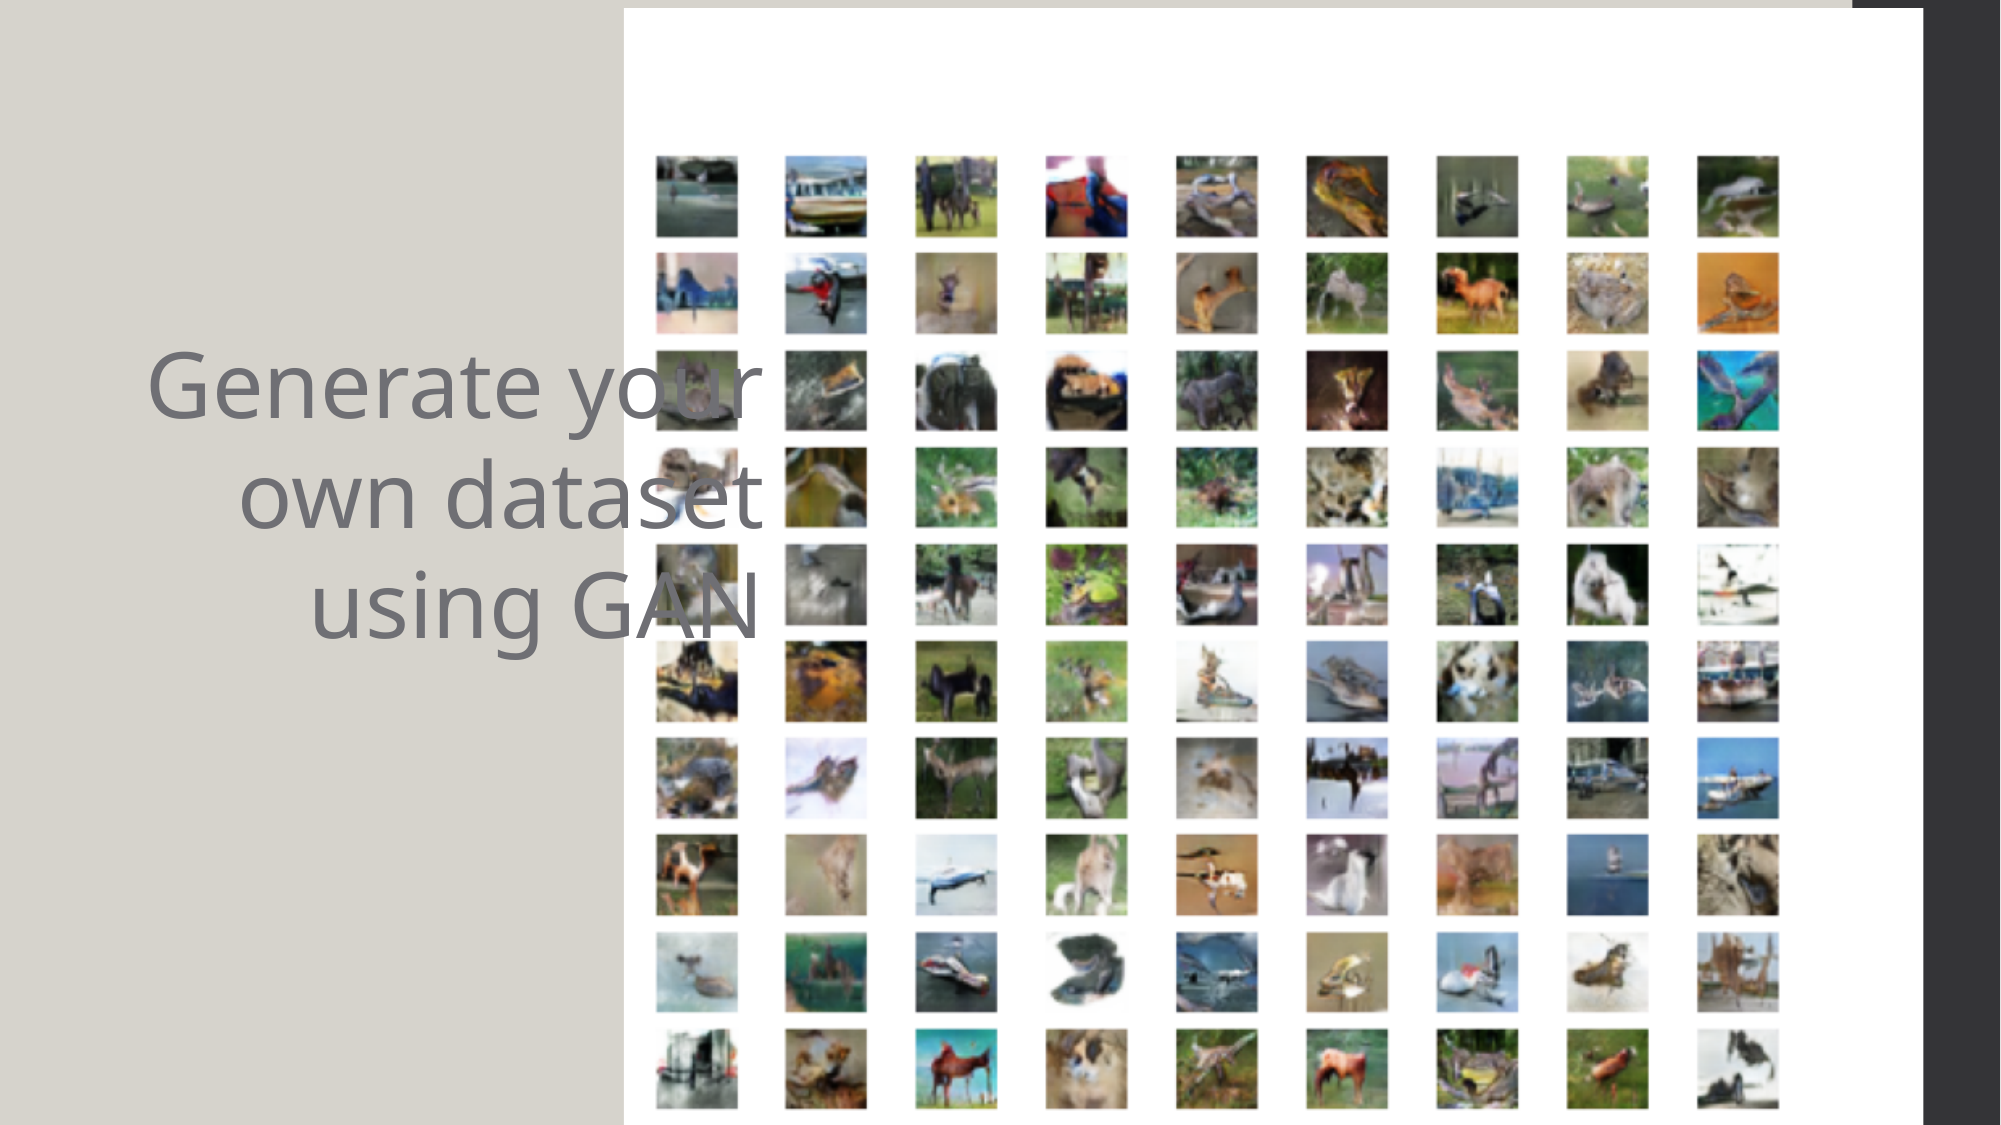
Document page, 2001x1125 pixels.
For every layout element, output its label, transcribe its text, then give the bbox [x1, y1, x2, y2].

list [623, 7, 1924, 1125]
text_box Generate your own dataset using GAN [109, 275, 616, 664]
